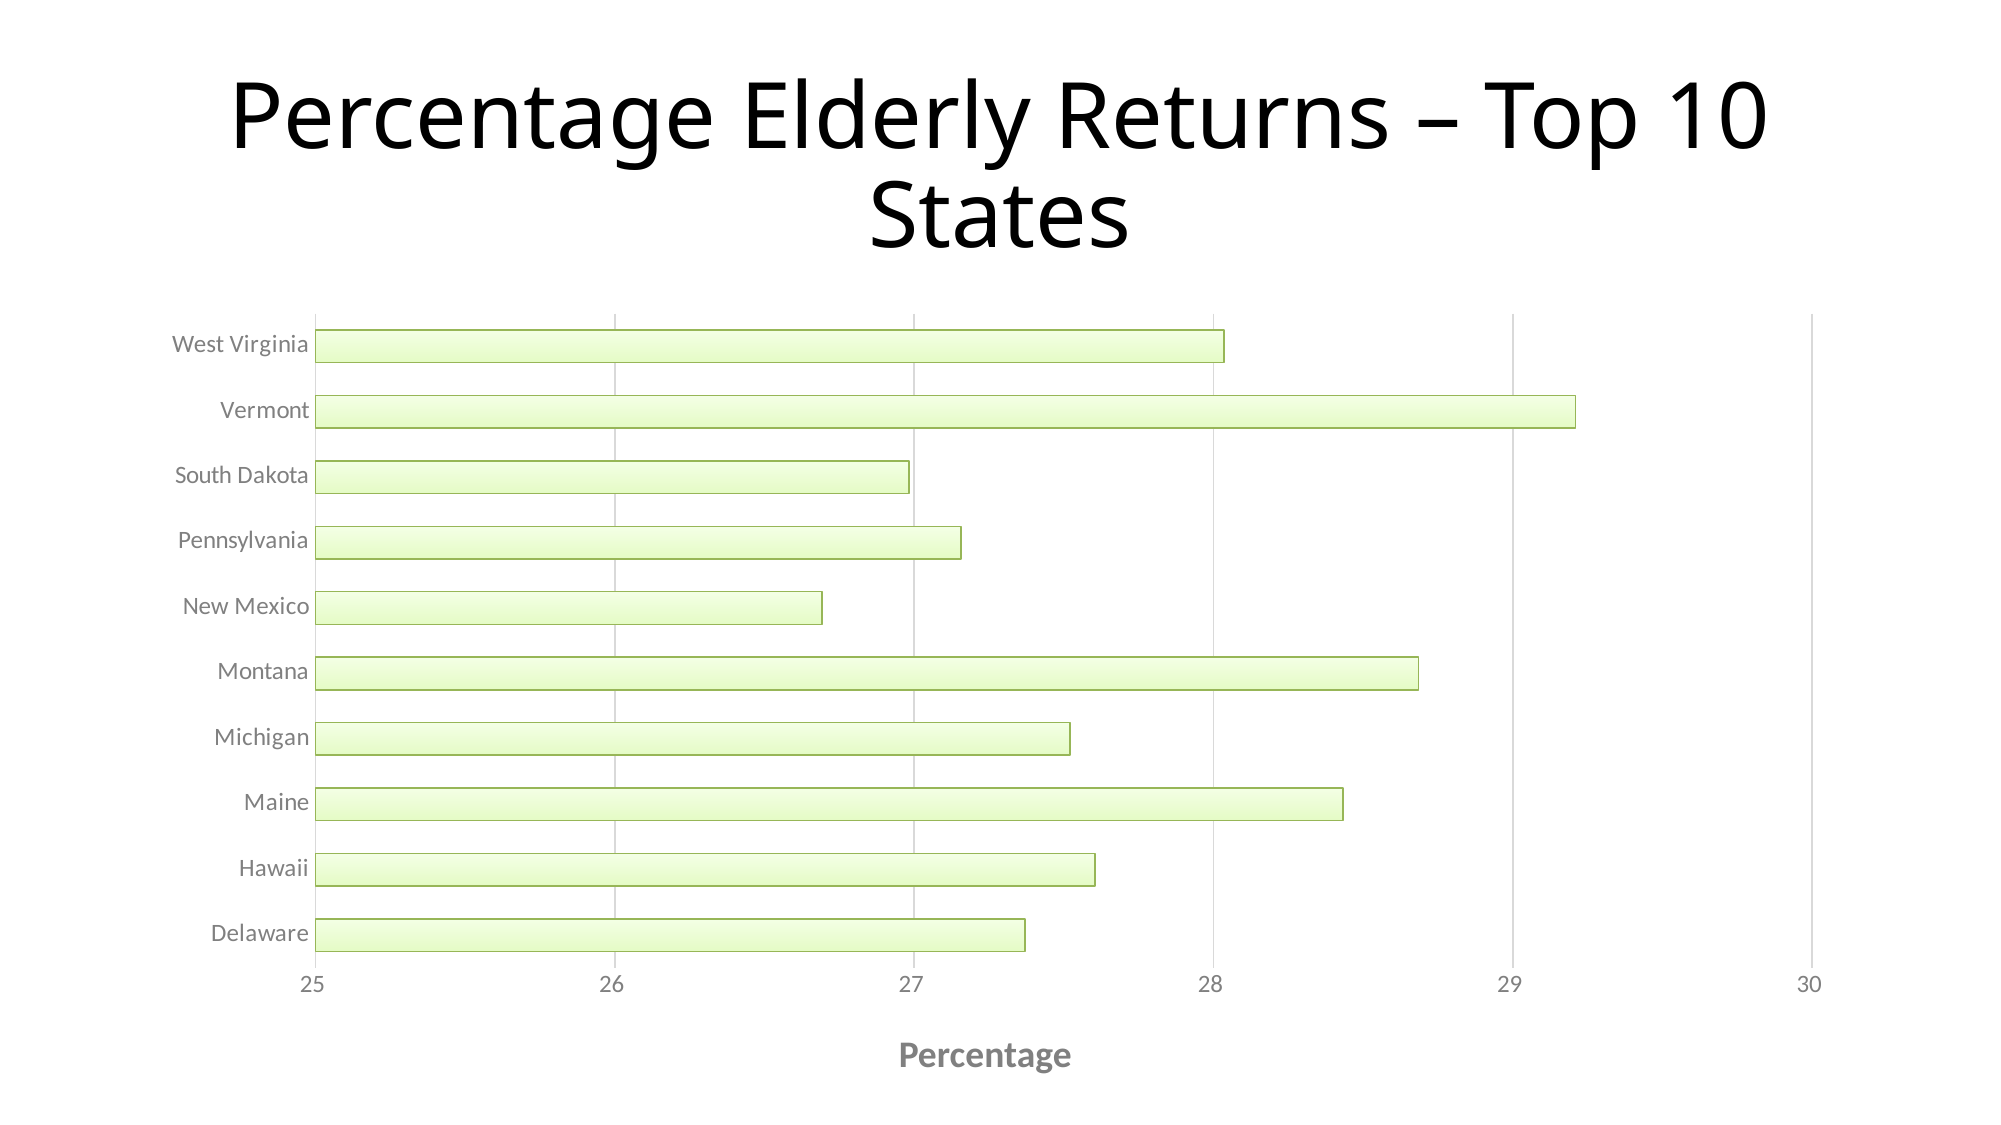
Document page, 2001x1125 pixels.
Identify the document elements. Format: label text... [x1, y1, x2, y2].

title Percentage Elderly Returns – Top 10 States [137, 59, 1863, 278]
text_box Percentage [880, 1022, 1099, 1083]
chart [137, 299, 1863, 1014]
